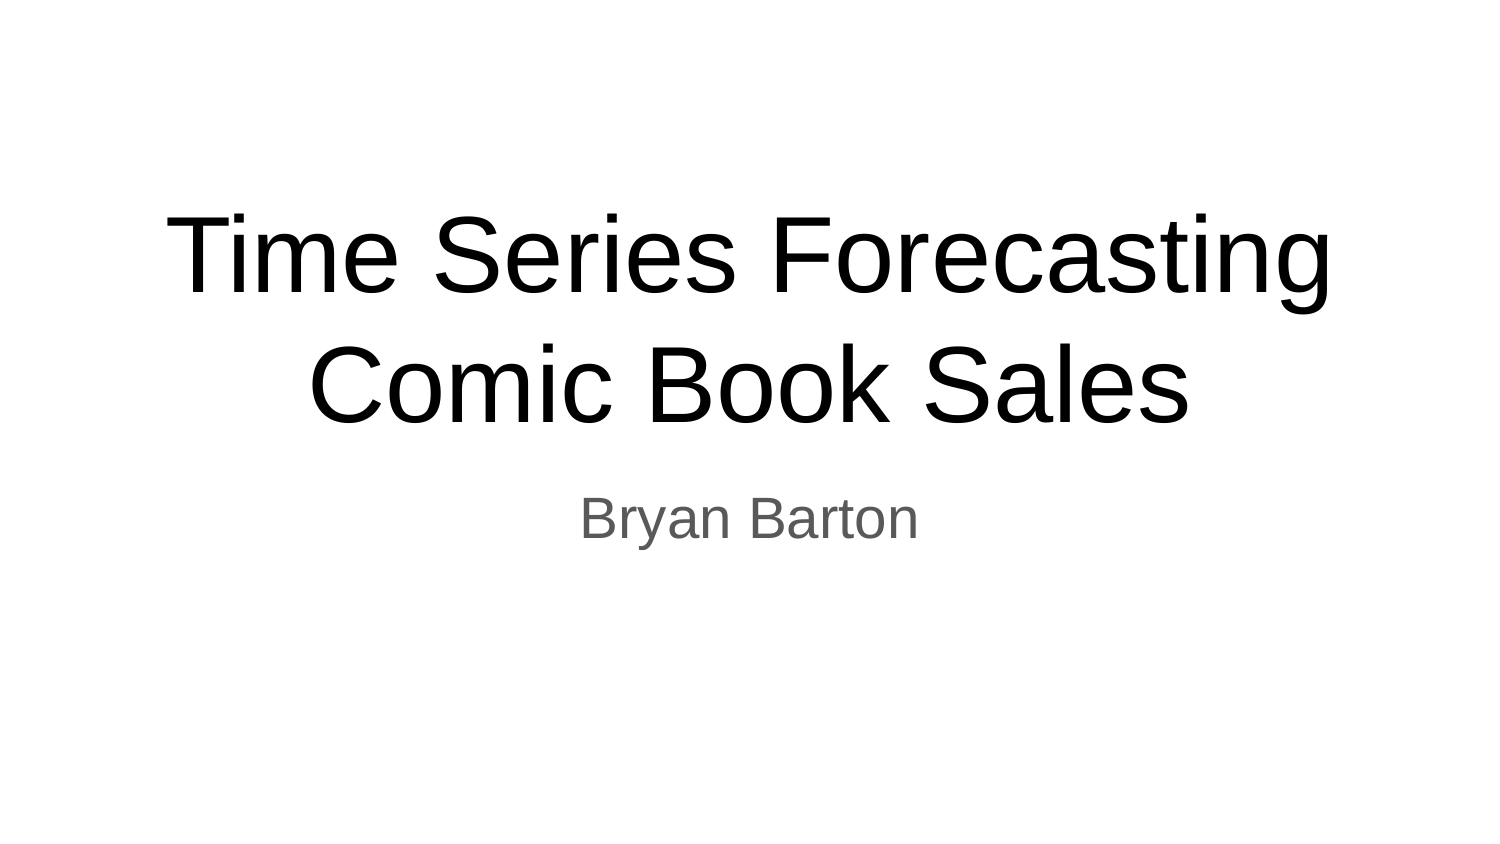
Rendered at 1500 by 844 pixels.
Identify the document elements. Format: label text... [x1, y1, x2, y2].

subtitle Bryan Barton [51, 464, 1449, 595]
title Time Series Forecasting Comic Book Sales [51, 122, 1449, 459]
